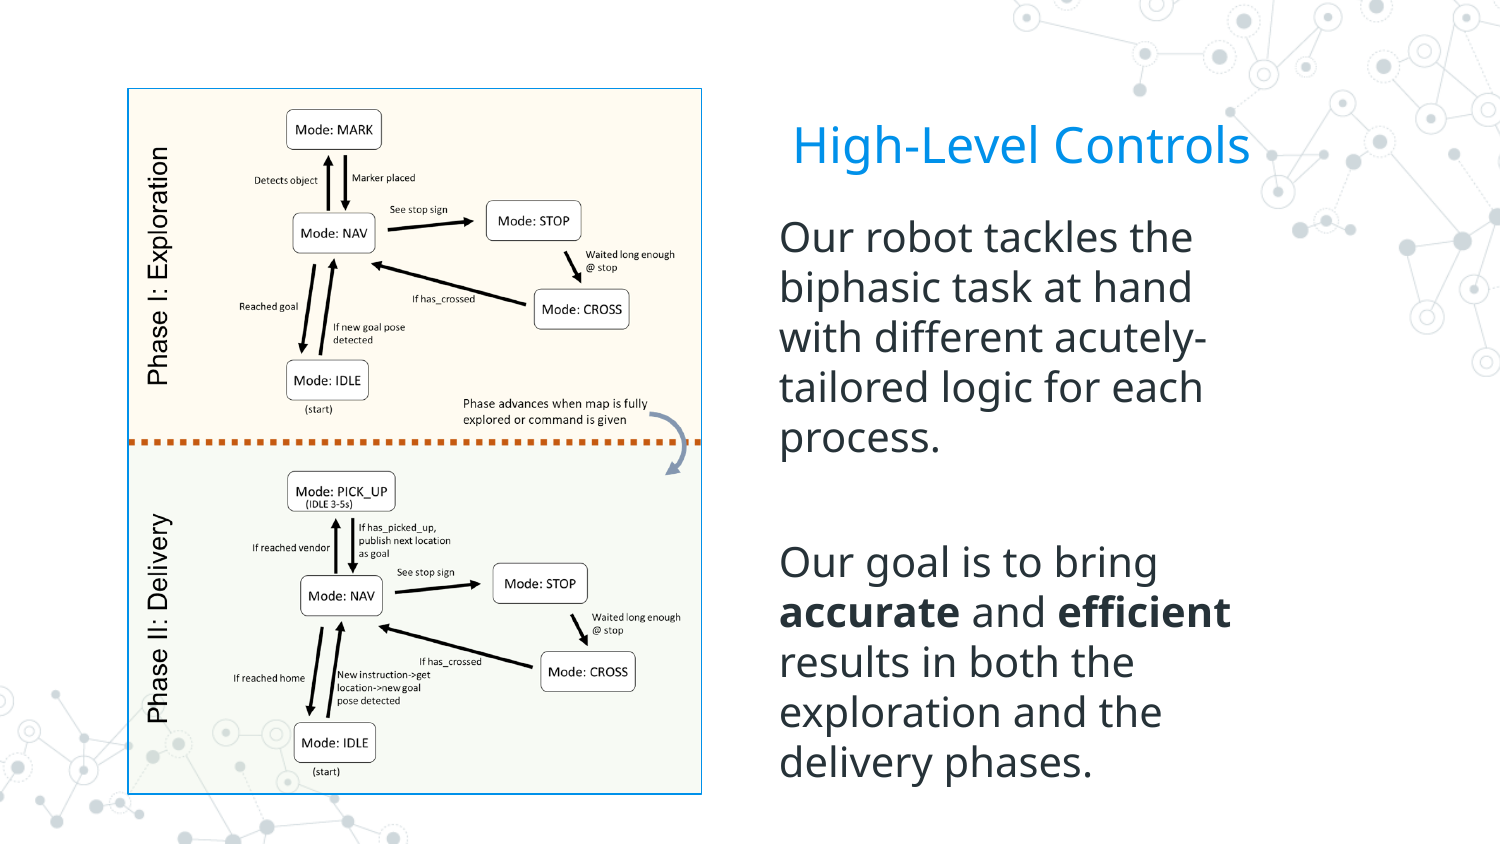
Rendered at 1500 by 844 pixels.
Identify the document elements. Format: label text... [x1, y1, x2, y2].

picture [0, 0, 1500, 844]
title High-Level Controls [233, 73, 1267, 189]
list Our robot tackles the biphasic task at hand with different acutely-tailored logic for each process. Our goal is to bring accurate and efficient results in both the exploration and the delivery phases. [763, 195, 1286, 783]
